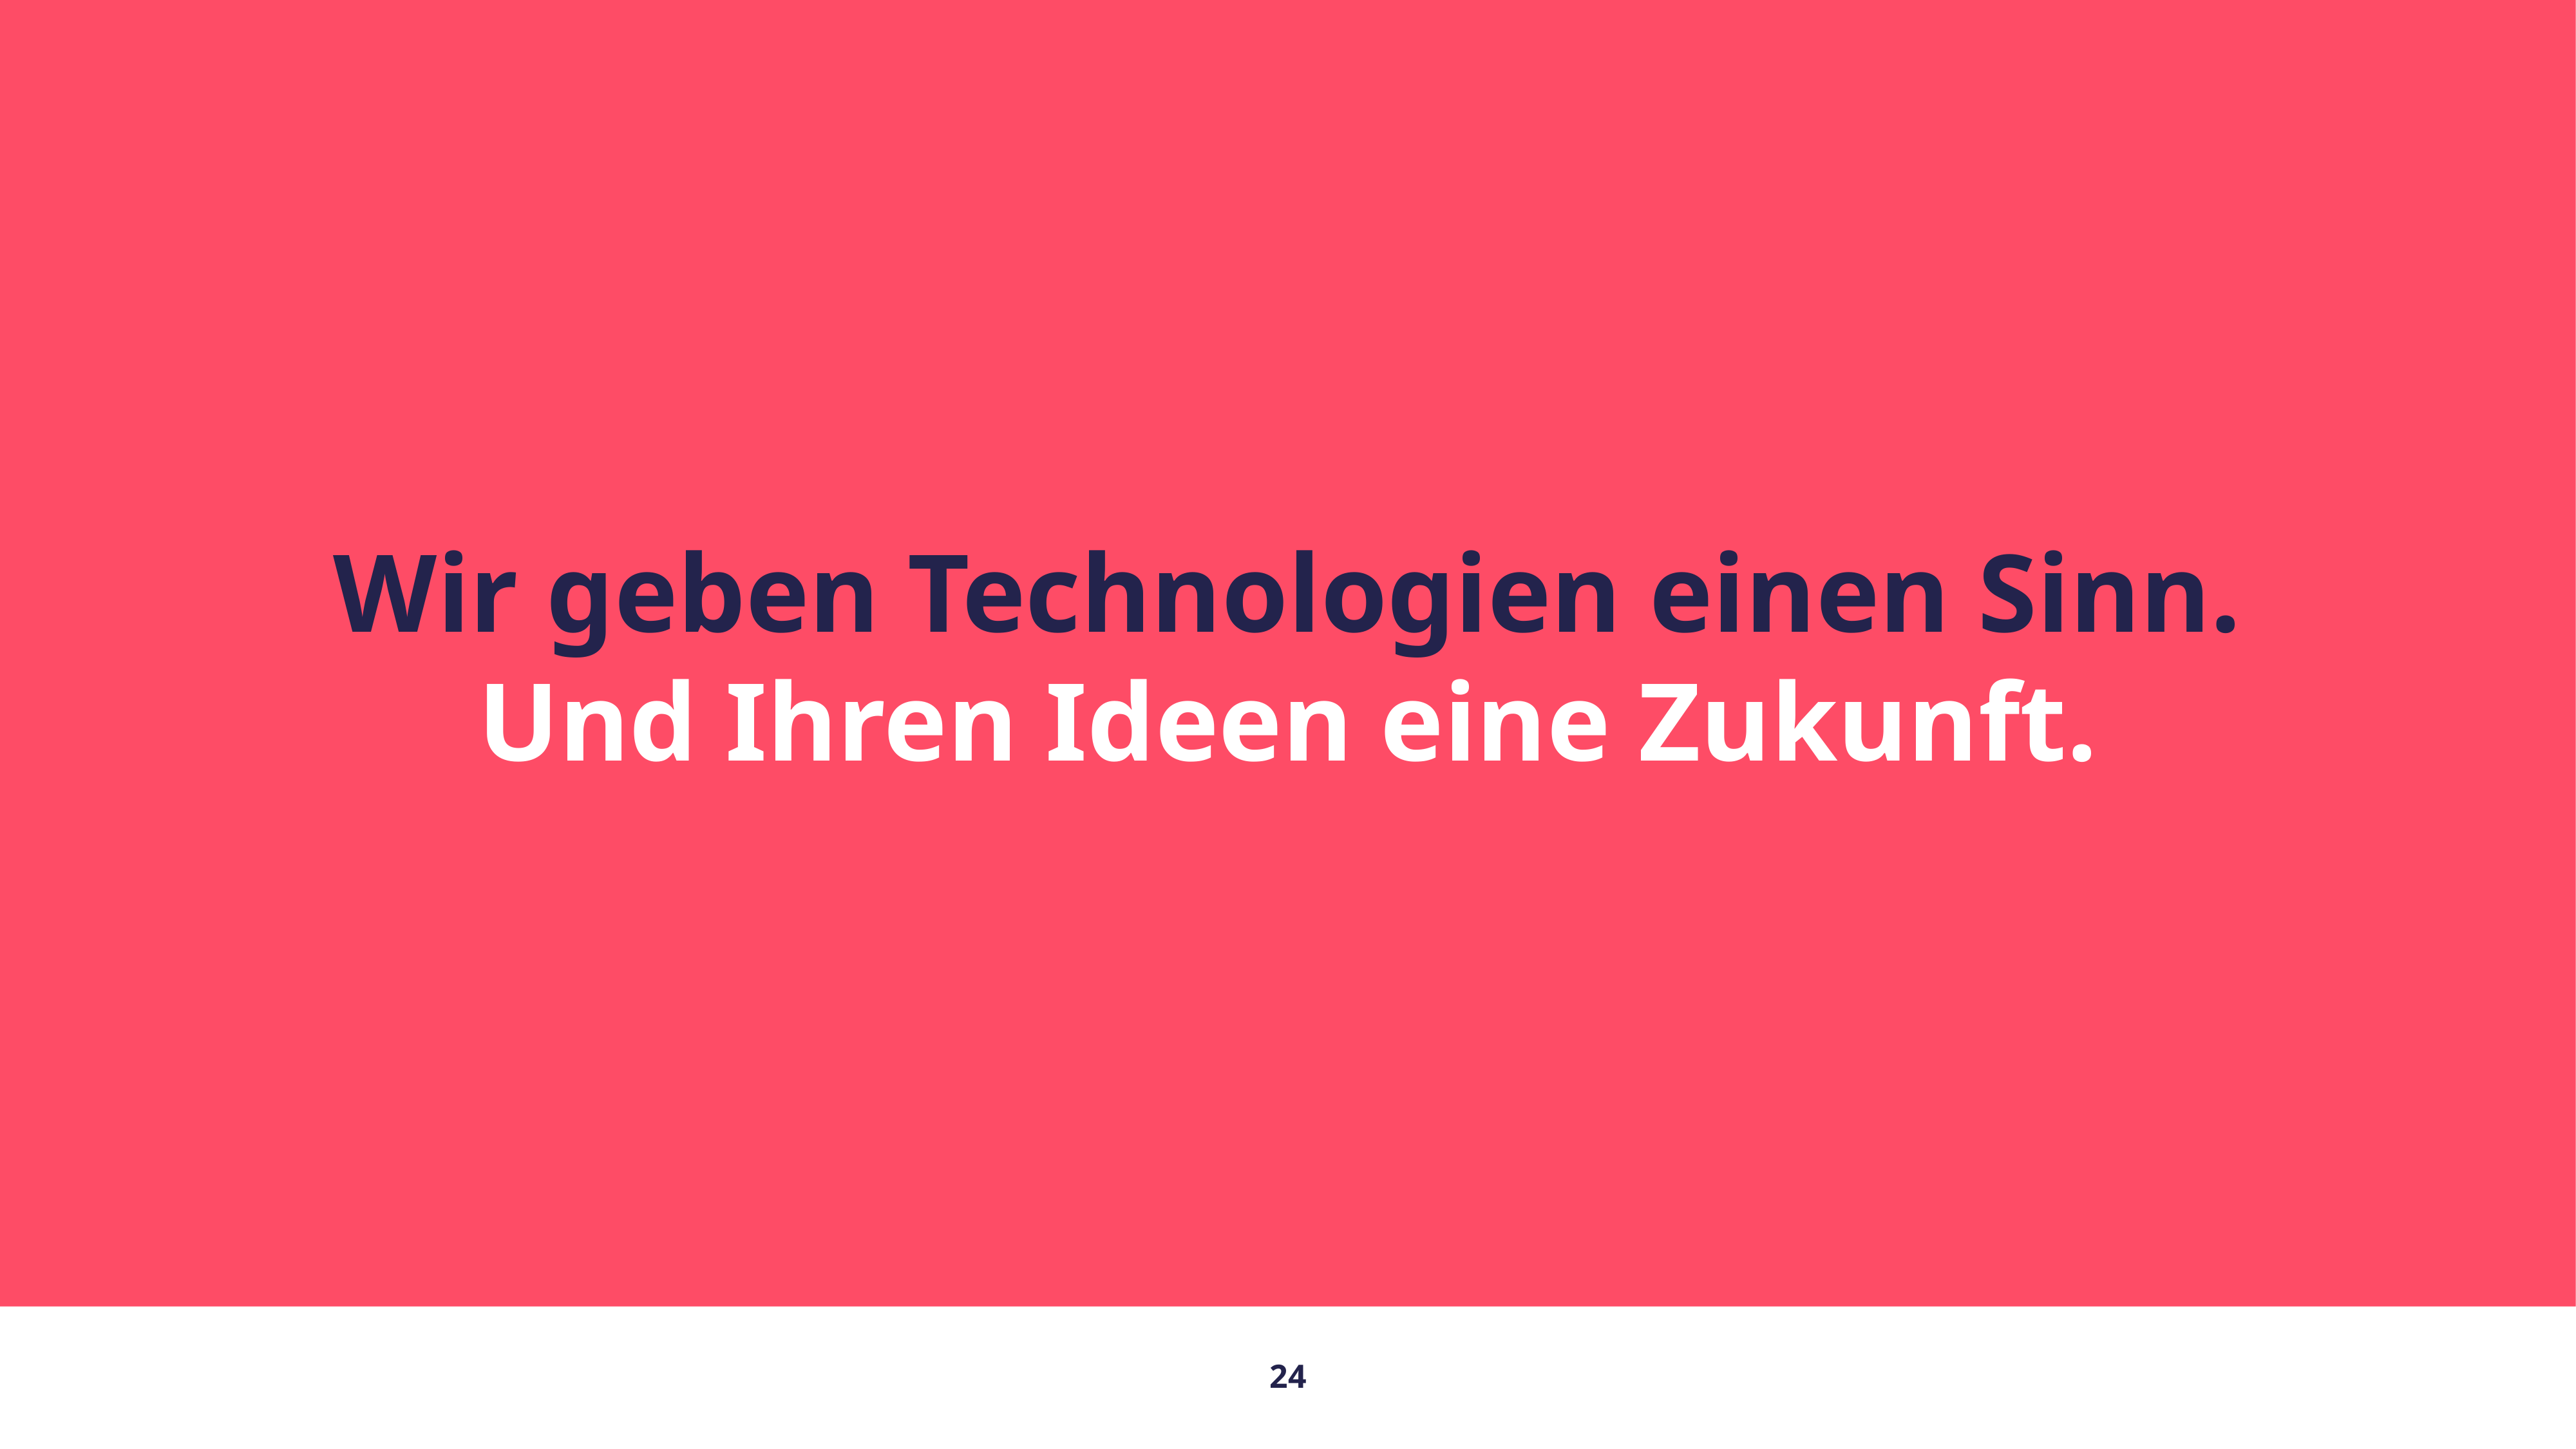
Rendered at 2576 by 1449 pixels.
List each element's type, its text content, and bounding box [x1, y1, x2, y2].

slide_number 24 [144, 1307, 2433, 1449]
list Wir geben Technologien einen Sinn. Und Ihren Ideen eine Zukunft. [0, 0, 2576, 1307]
